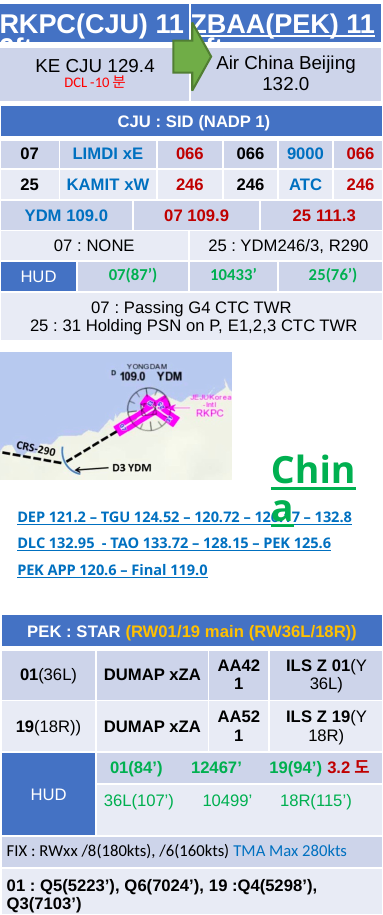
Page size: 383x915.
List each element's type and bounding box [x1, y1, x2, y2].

table_cell [158, 141, 222, 168]
table_cell [2, 753, 95, 835]
table_cell [334, 170, 382, 199]
table_cell [224, 141, 277, 168]
table_header [191, 4, 381, 42]
text_box [2, 446, 377, 584]
table_header [2, 615, 382, 646]
table_cell [1, 262, 76, 291]
table_cell [2, 837, 382, 867]
table_cell [190, 231, 382, 260]
table_cell [2, 701, 95, 751]
table_header [0, 4, 189, 42]
table_cell [1, 293, 382, 340]
table_cell [334, 141, 382, 168]
table_cell [97, 701, 208, 751]
table_cell [60, 141, 156, 168]
table_cell [97, 651, 208, 700]
table_cell [191, 48, 381, 101]
picture [0, 352, 232, 481]
table_cell [209, 701, 268, 751]
text_box [173, 22, 212, 91]
table_cell [279, 141, 332, 168]
table_cell [209, 651, 268, 700]
table_cell [1, 170, 59, 199]
table_cell [1, 141, 59, 168]
table_cell [1, 231, 188, 260]
table_cell [279, 262, 382, 291]
table_cell [1, 201, 132, 230]
table_cell [279, 170, 332, 199]
table_cell [270, 701, 382, 751]
table_cell [97, 785, 382, 835]
table_cell [2, 651, 95, 700]
table_cell [60, 170, 156, 199]
table_cell [0, 48, 189, 101]
table_cell [261, 201, 382, 230]
table_cell [134, 201, 259, 230]
table_cell [224, 170, 277, 199]
table_cell [270, 651, 382, 700]
table_cell [78, 262, 188, 291]
table_cell [97, 753, 382, 783]
table_cell [190, 262, 277, 291]
table_cell [158, 170, 222, 199]
table_cell [2, 869, 382, 914]
table_header [1, 106, 382, 136]
